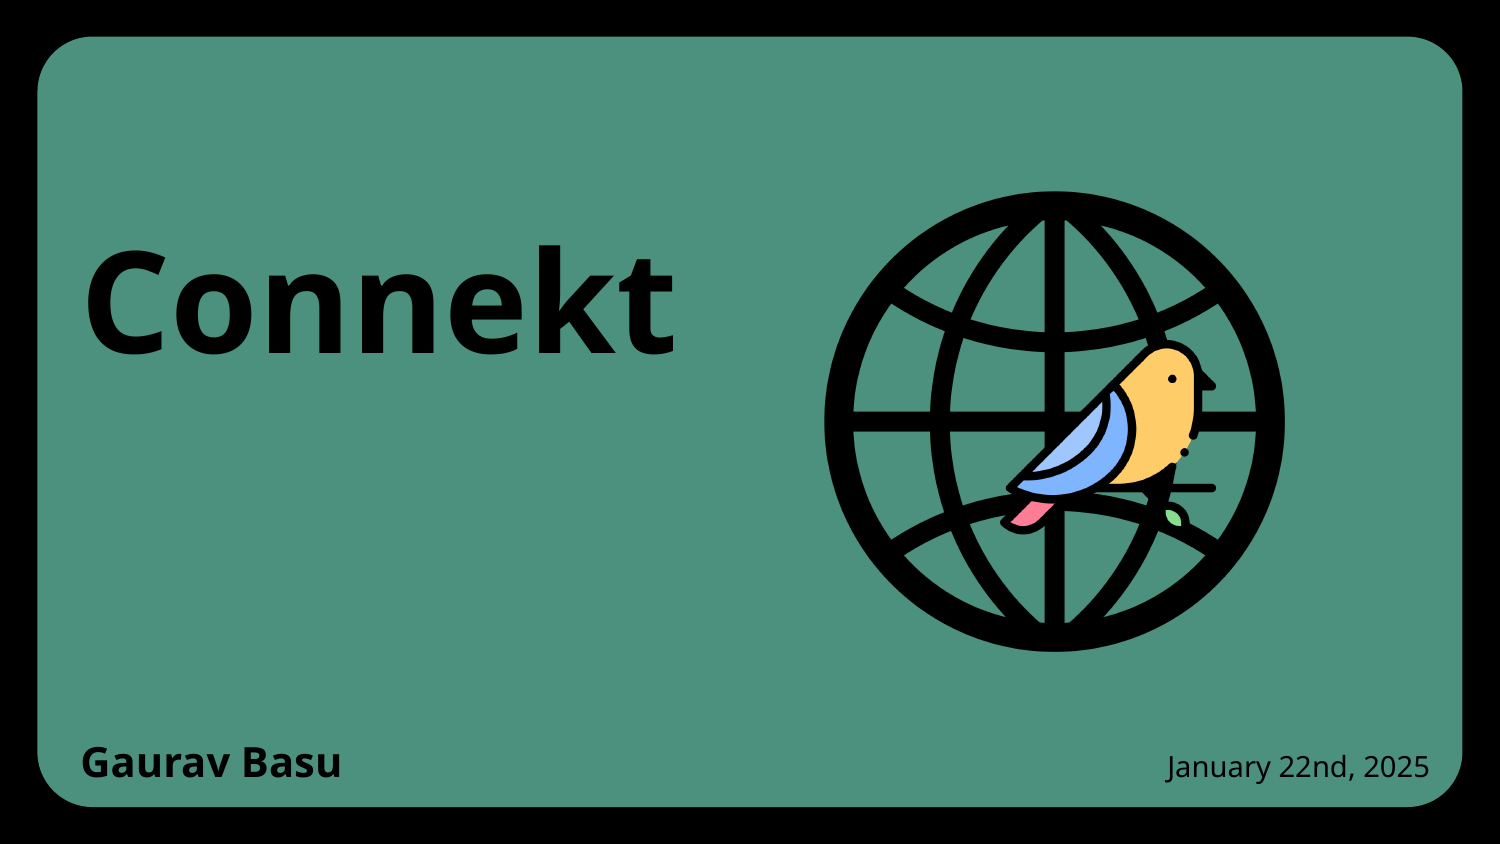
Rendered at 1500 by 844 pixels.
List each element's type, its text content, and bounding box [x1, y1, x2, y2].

list January 22nd, 2025 [1038, 733, 1446, 792]
list Gaurav Basu [65, 720, 473, 780]
title Connekt [65, 59, 1287, 330]
slide_number ‹#› [1403, 779, 1494, 844]
picture [822, 189, 1288, 655]
